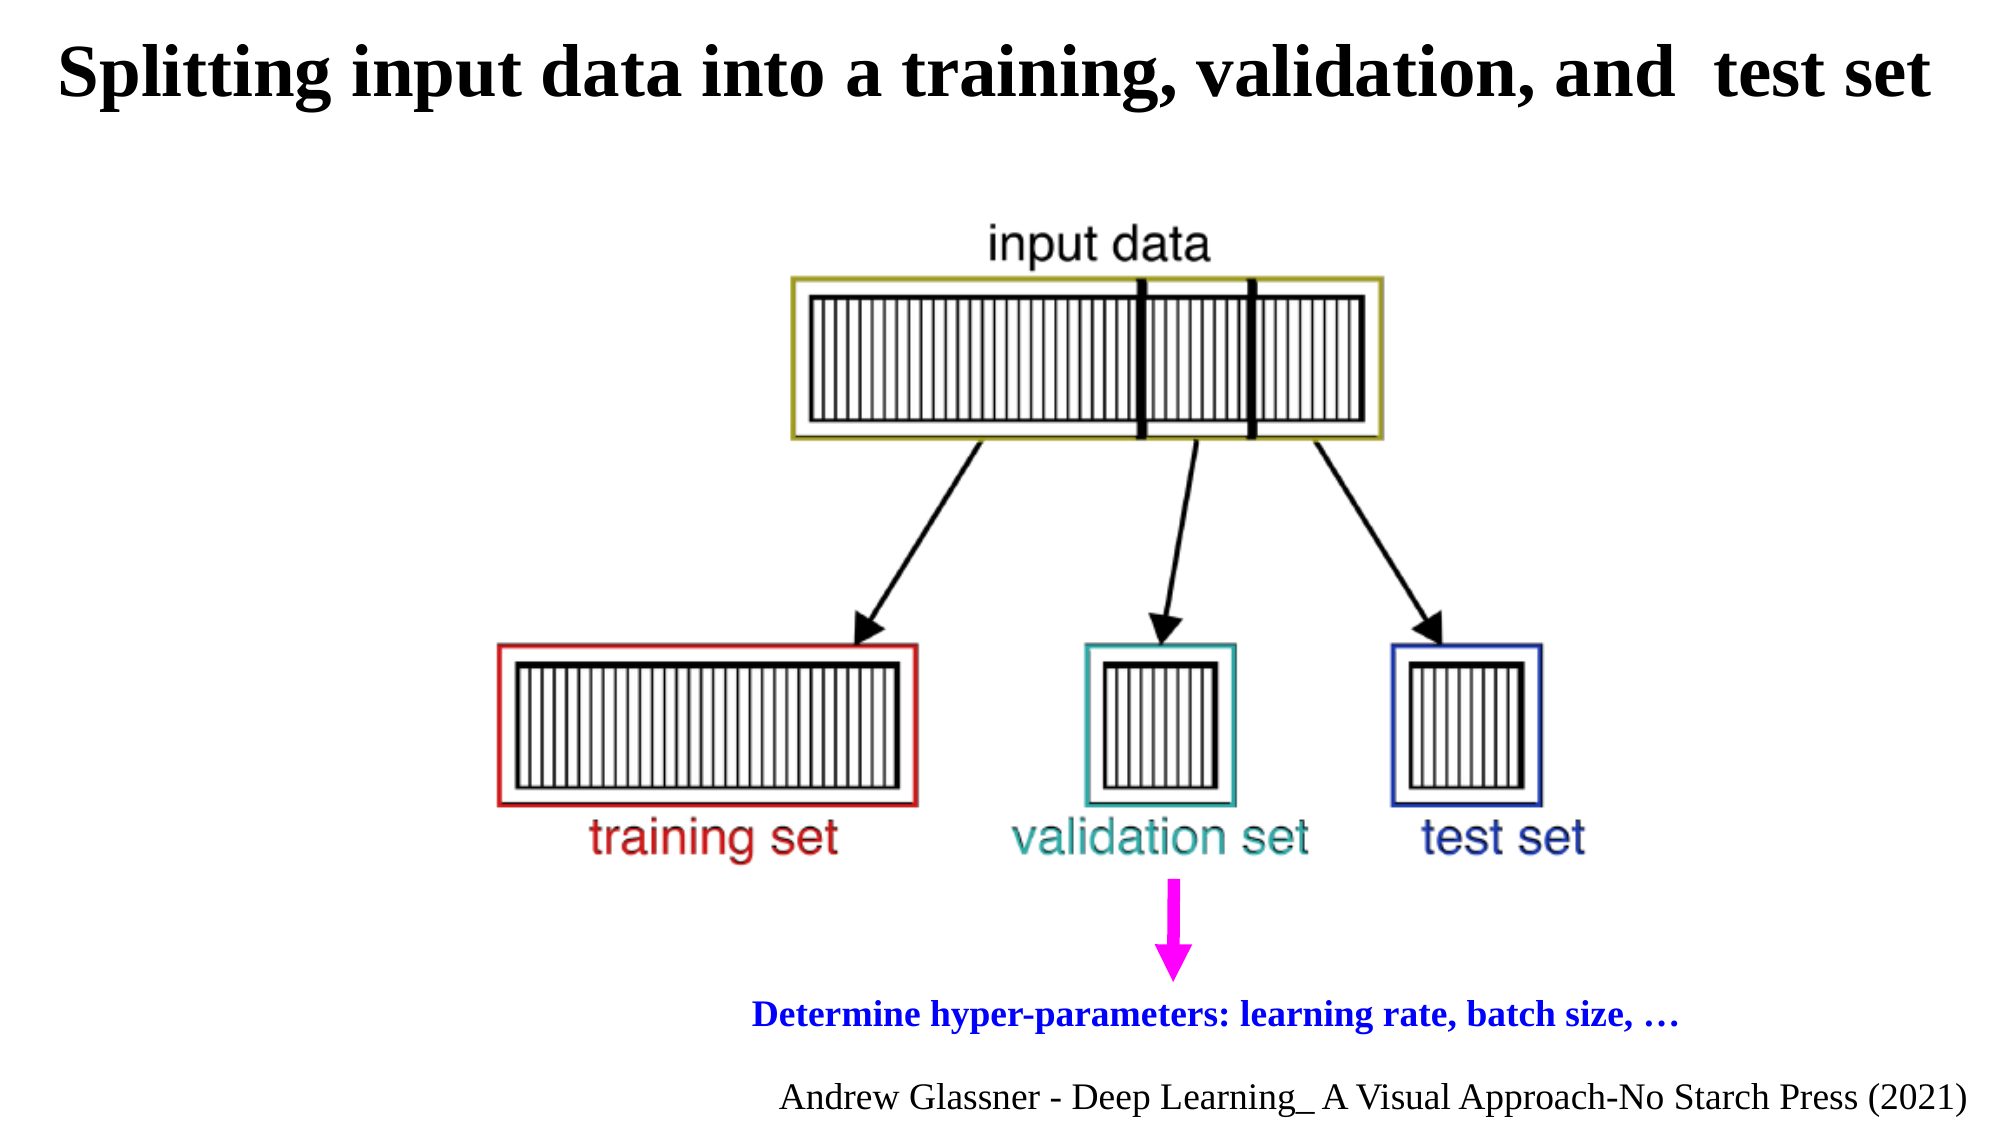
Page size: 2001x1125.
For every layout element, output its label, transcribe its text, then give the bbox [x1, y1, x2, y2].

text_box Andrew Glassner - Deep Learning_ A Visual Approach-No Starch Press (2021) [764, 1064, 2000, 1125]
picture [433, 191, 1628, 879]
text_box Determine hyper-parameters: learning rate, batch size, … [737, 981, 1706, 1042]
text_box Splitting input data into a training, validation, and test set [42, 14, 1949, 120]
